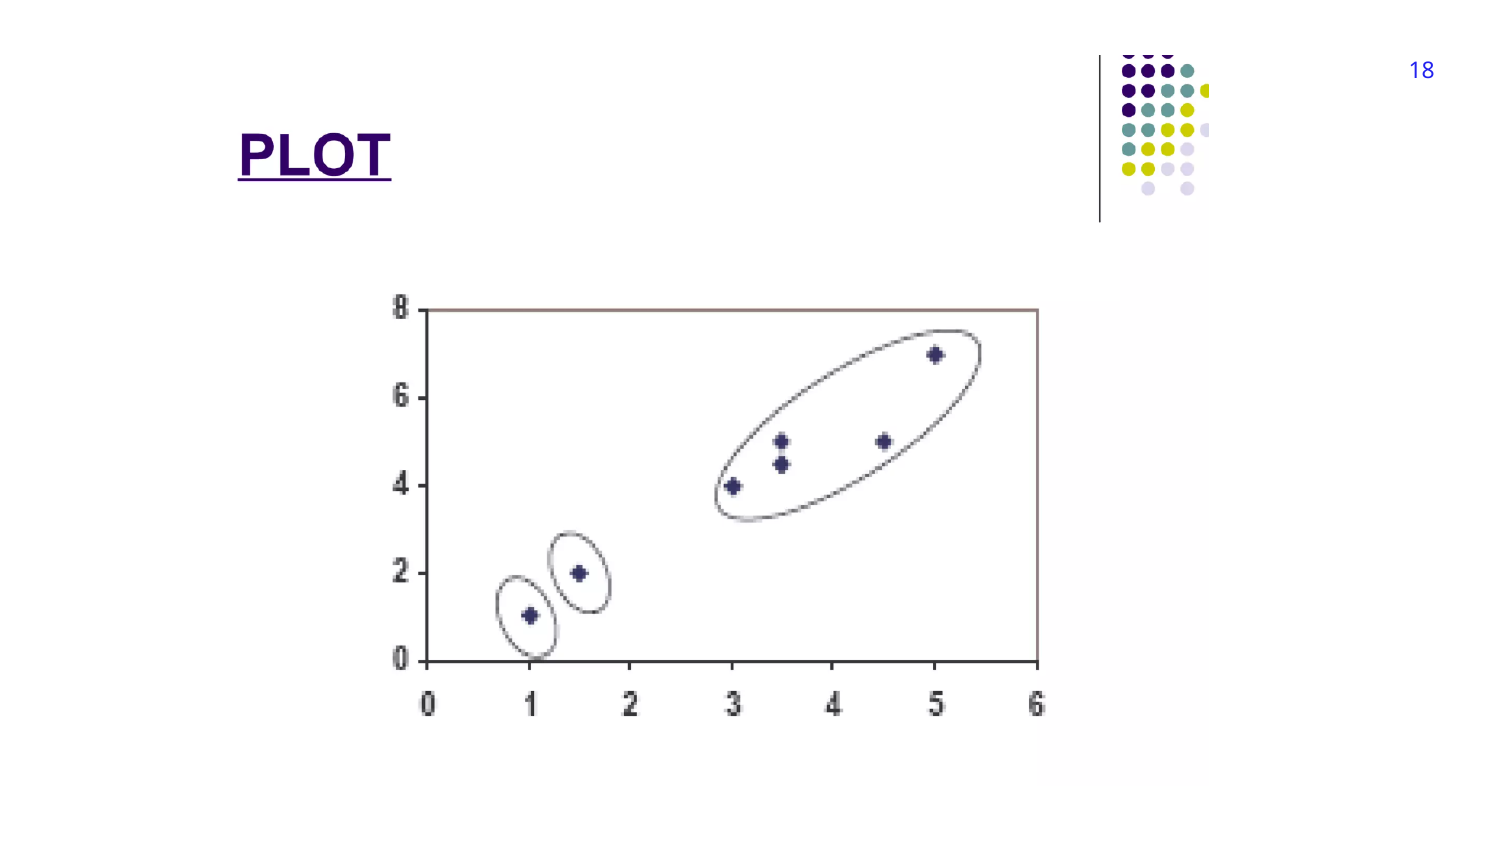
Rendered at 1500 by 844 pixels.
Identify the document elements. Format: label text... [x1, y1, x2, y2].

slide_number 18 [1392, 41, 1450, 71]
picture [211, 55, 1210, 786]
